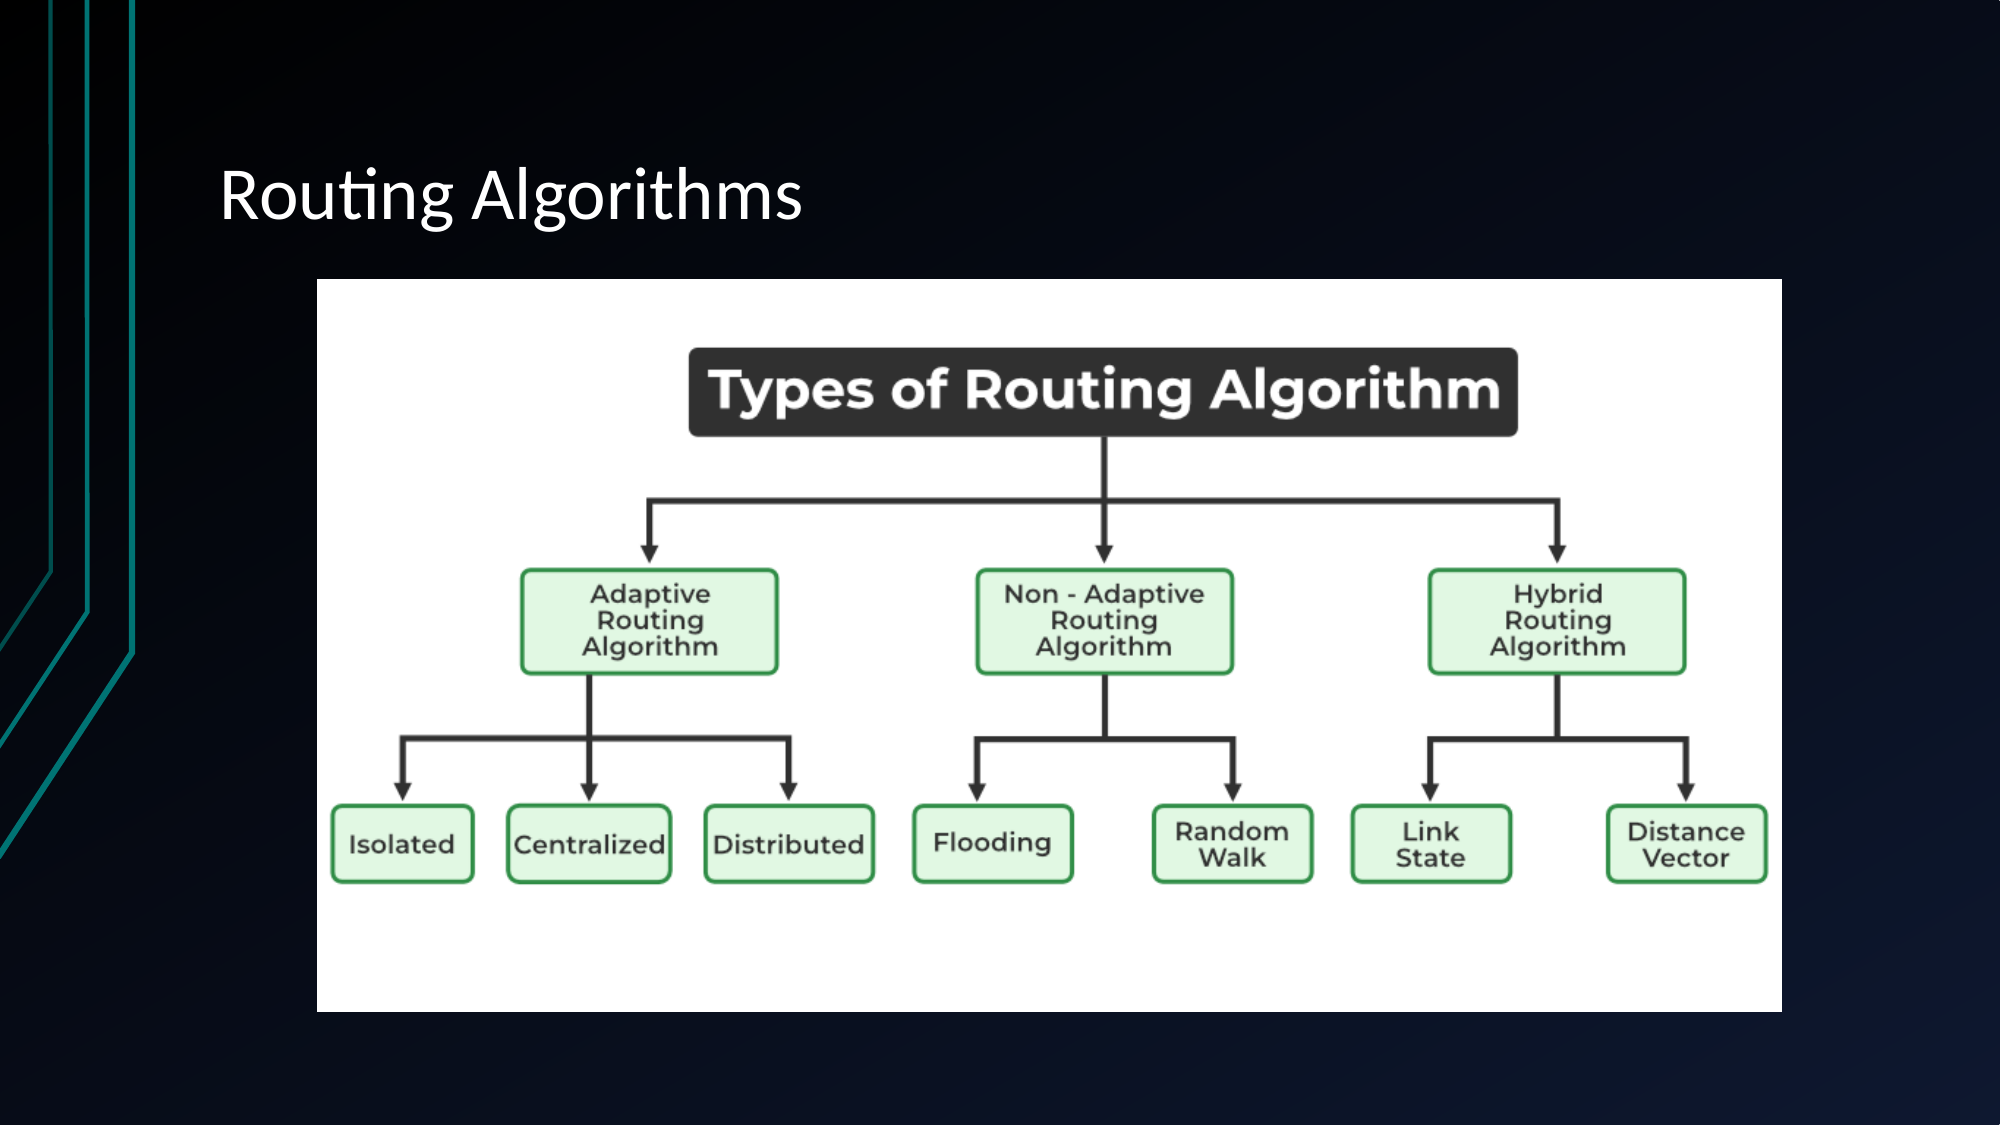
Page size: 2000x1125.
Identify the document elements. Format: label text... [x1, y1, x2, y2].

title Routing Algorithms [199, 45, 1900, 246]
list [317, 278, 1782, 1012]
